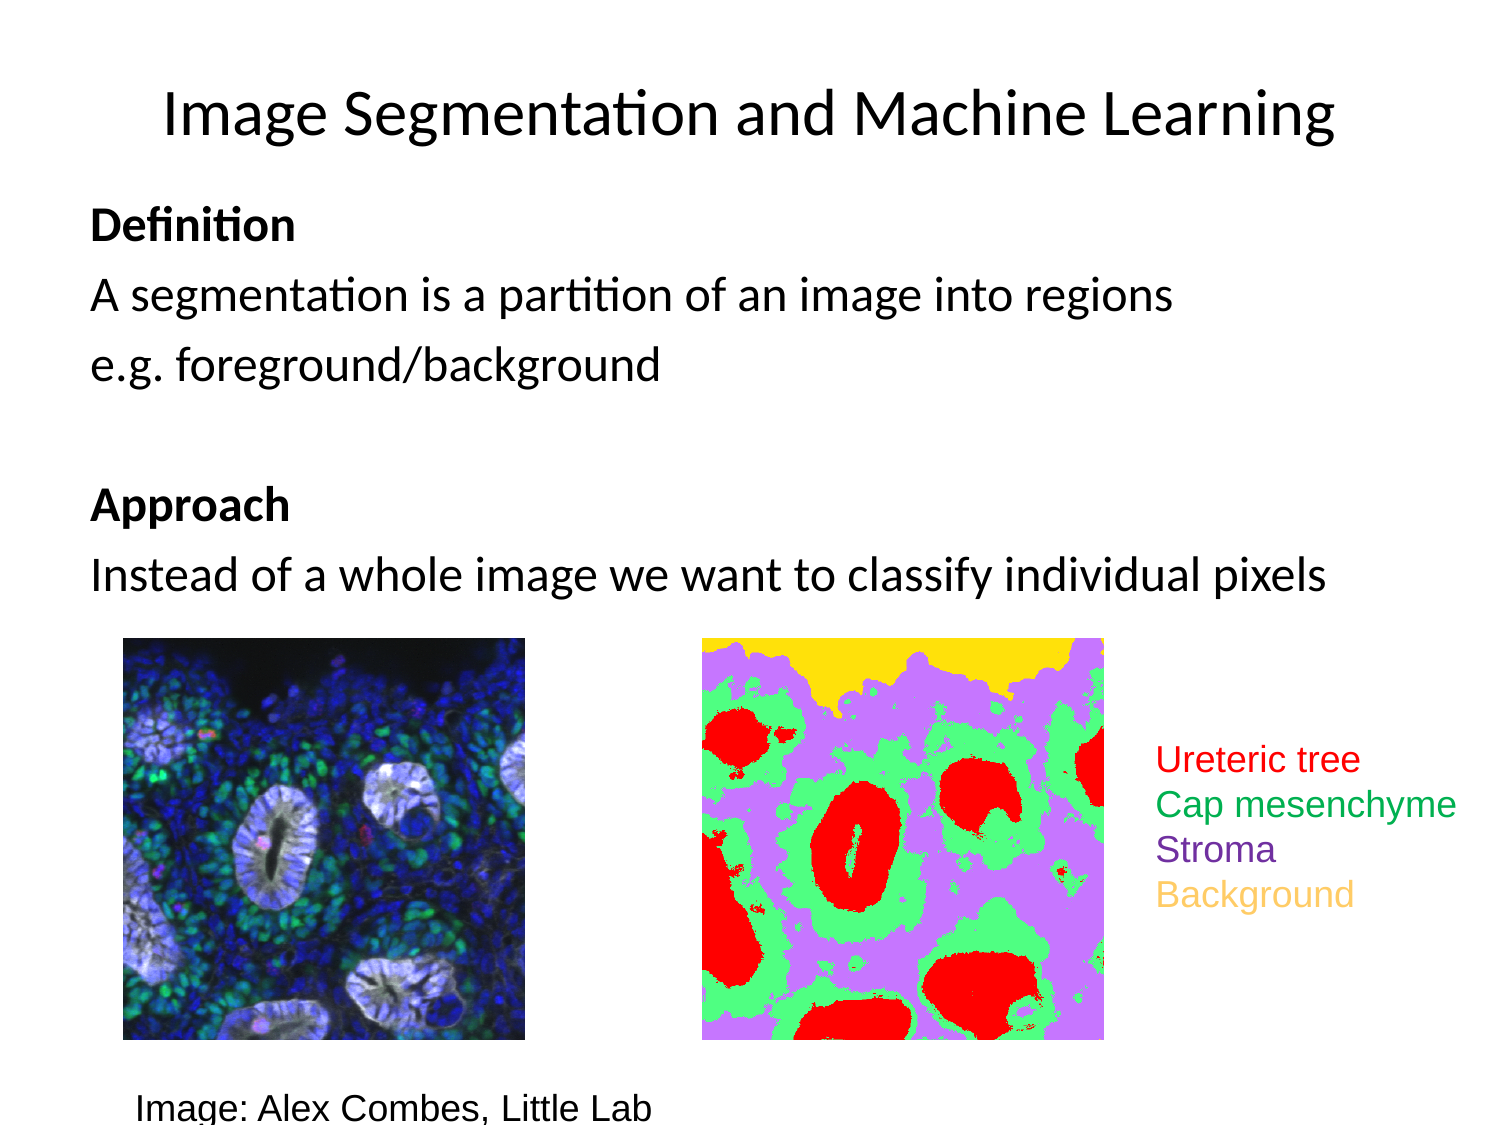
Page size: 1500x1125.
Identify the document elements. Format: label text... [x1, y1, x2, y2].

picture [702, 638, 1105, 1041]
picture [123, 638, 526, 1041]
text_box Image Segmentation and Machine Learning [75, 45, 1425, 173]
text_box Ureteric tree Cap mesenchyme Stroma Background [1140, 727, 1472, 922]
text_box Image: Alex Combes, Little Lab [120, 1076, 668, 1125]
text_box Definition A segmentation is a partition of an image into regions e.g. foreground/background Approach Instead of a whole image we want to classify individual pixels [75, 184, 1425, 1005]
